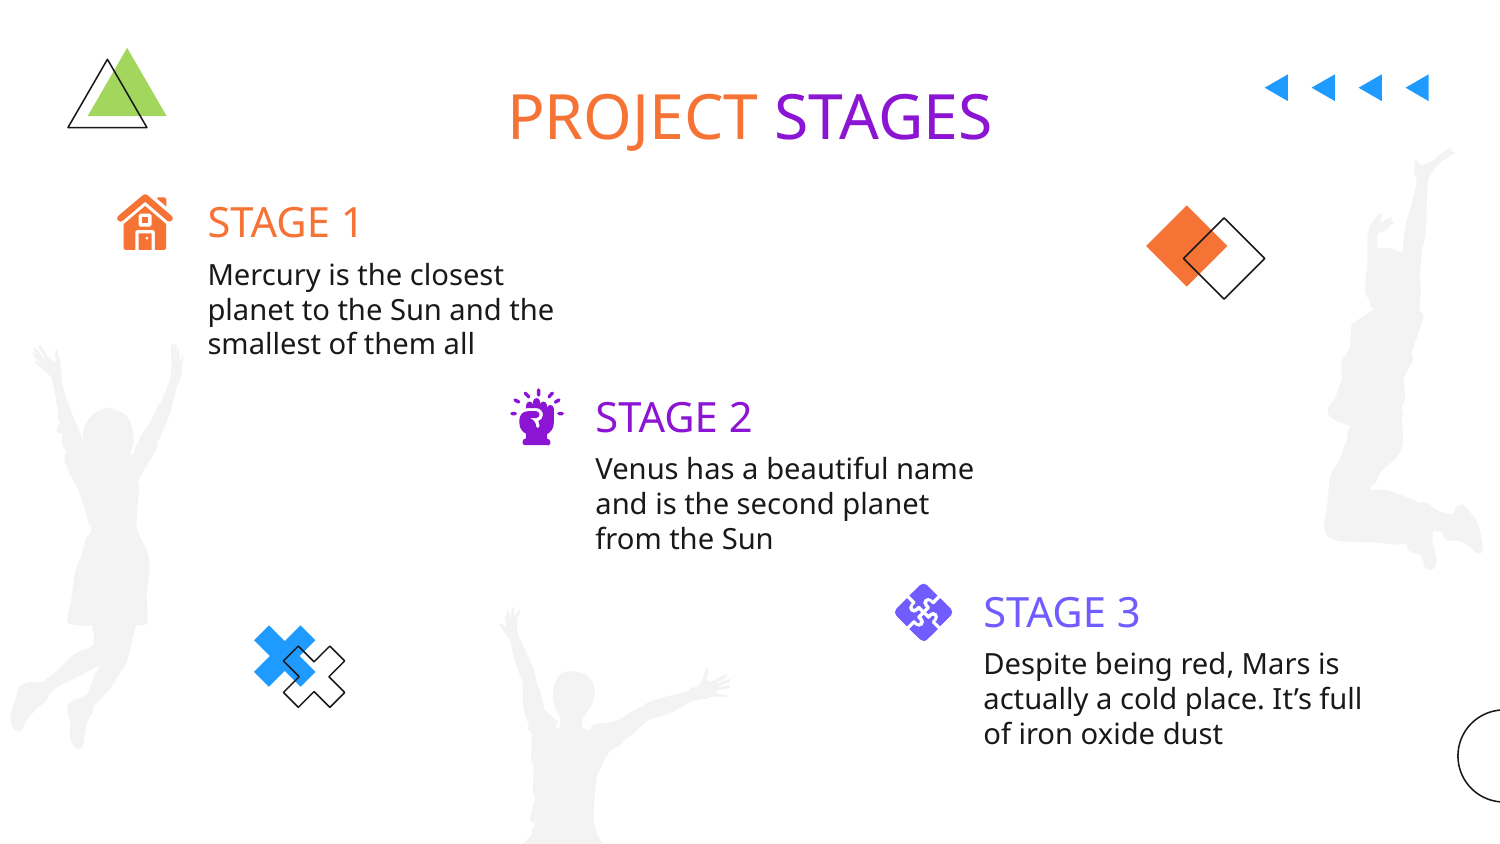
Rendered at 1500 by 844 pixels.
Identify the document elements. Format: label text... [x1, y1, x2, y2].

subtitle Mercury is the closest planet to the Sun and the smallest of them all [192, 240, 608, 367]
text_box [894, 583, 954, 642]
title PROJECT STAGES [118, 72, 1382, 167]
subtitle Venus has a beautiful name and is the second planet from the Sun [580, 456, 996, 562]
subtitle STAGE 3 [968, 585, 1384, 630]
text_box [509, 387, 565, 446]
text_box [116, 193, 174, 251]
subtitle STAGE 1 [192, 196, 608, 240]
subtitle Despite being red, Mars is actually a cold place. It’s full of iron oxide dust [968, 630, 1384, 756]
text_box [1145, 205, 1266, 300]
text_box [239, 611, 359, 722]
subtitle STAGE 2 [580, 390, 996, 456]
